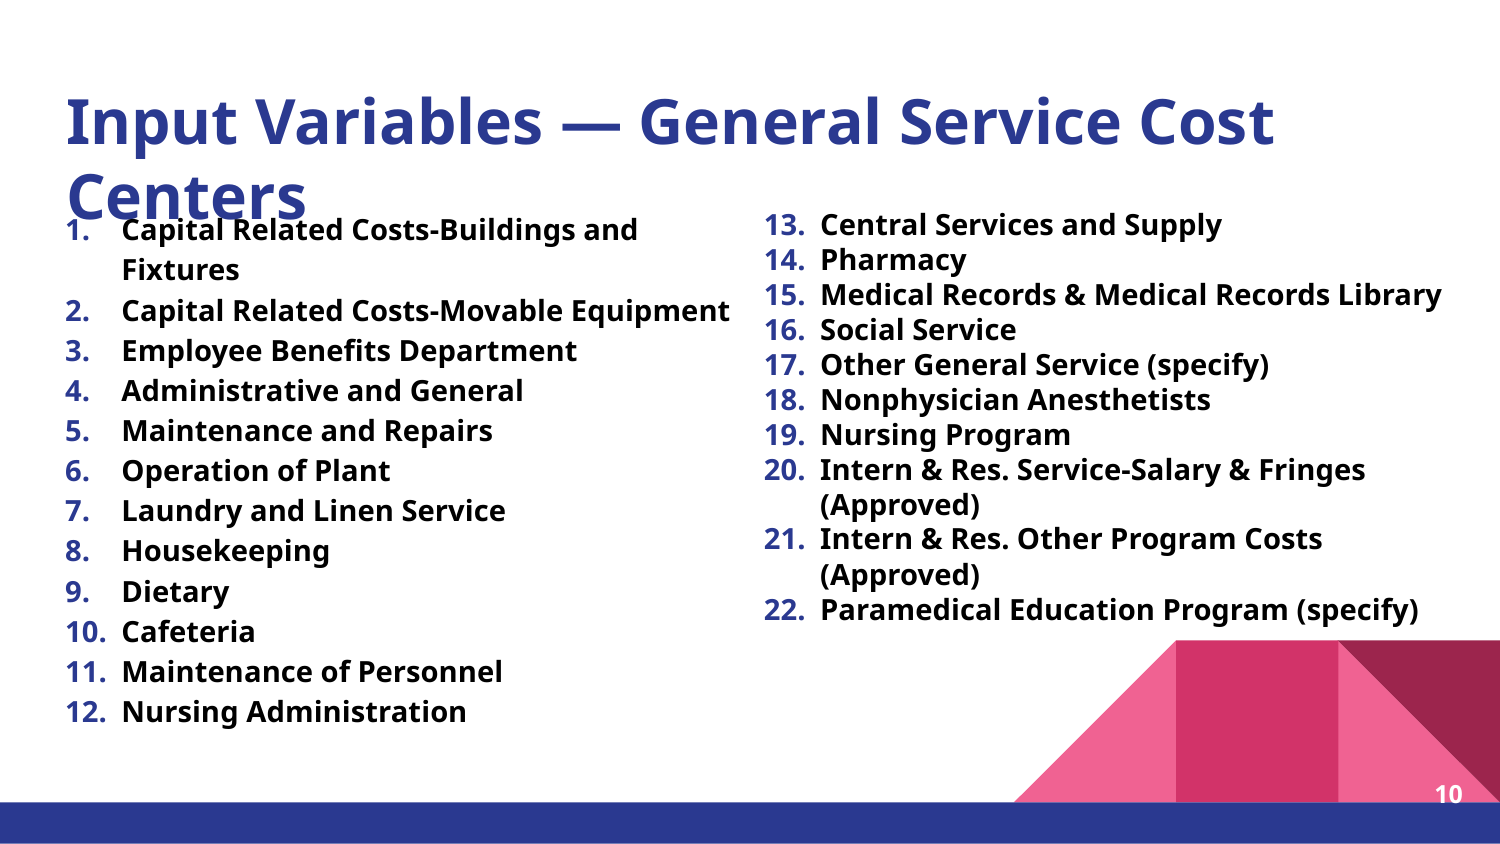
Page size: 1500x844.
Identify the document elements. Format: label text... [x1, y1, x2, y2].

title Input Variables — General Service Cost Centers [51, 67, 1449, 167]
list Capital Related Costs-Buildings and Fixtures Capital Related Costs-Movable Equipment Employee Benefits Department Administrative and General Maintenance and Repairs Operation of Plant Laundry and Linen Service Housekeeping Dietary Cafeteria Maintenance of Personnel Nursing Administration [0, 191, 749, 739]
text_box Central Services and Supply Pharmacy Medical Records & Medical Records Library Social Service Other General Service (specify) Nonphysician Anesthetists Nursing Program Intern & Res. Service-Salary & Fringes (Approved) Intern & Res. Other Program Costs (Approved) Paramedical Education Program (specify) [688, 191, 1478, 576]
slide_number 10 [1387, 762, 1478, 828]
